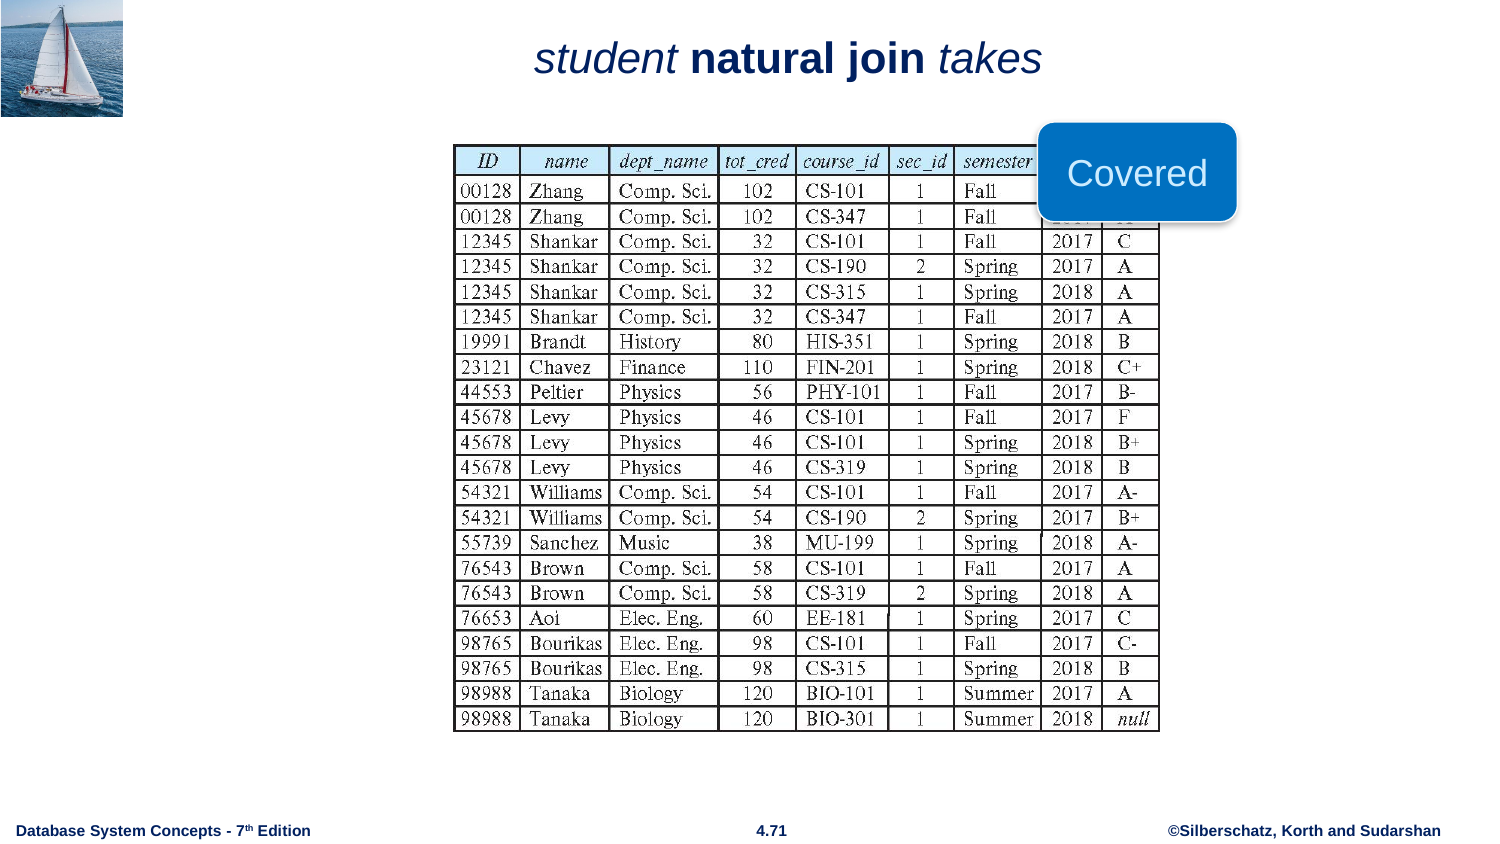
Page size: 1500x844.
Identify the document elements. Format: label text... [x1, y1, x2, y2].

picture [0, 0, 123, 117]
title student natural join takes [125, 14, 1452, 90]
text_box Covered [1036, 121, 1239, 223]
picture [452, 144, 1161, 733]
